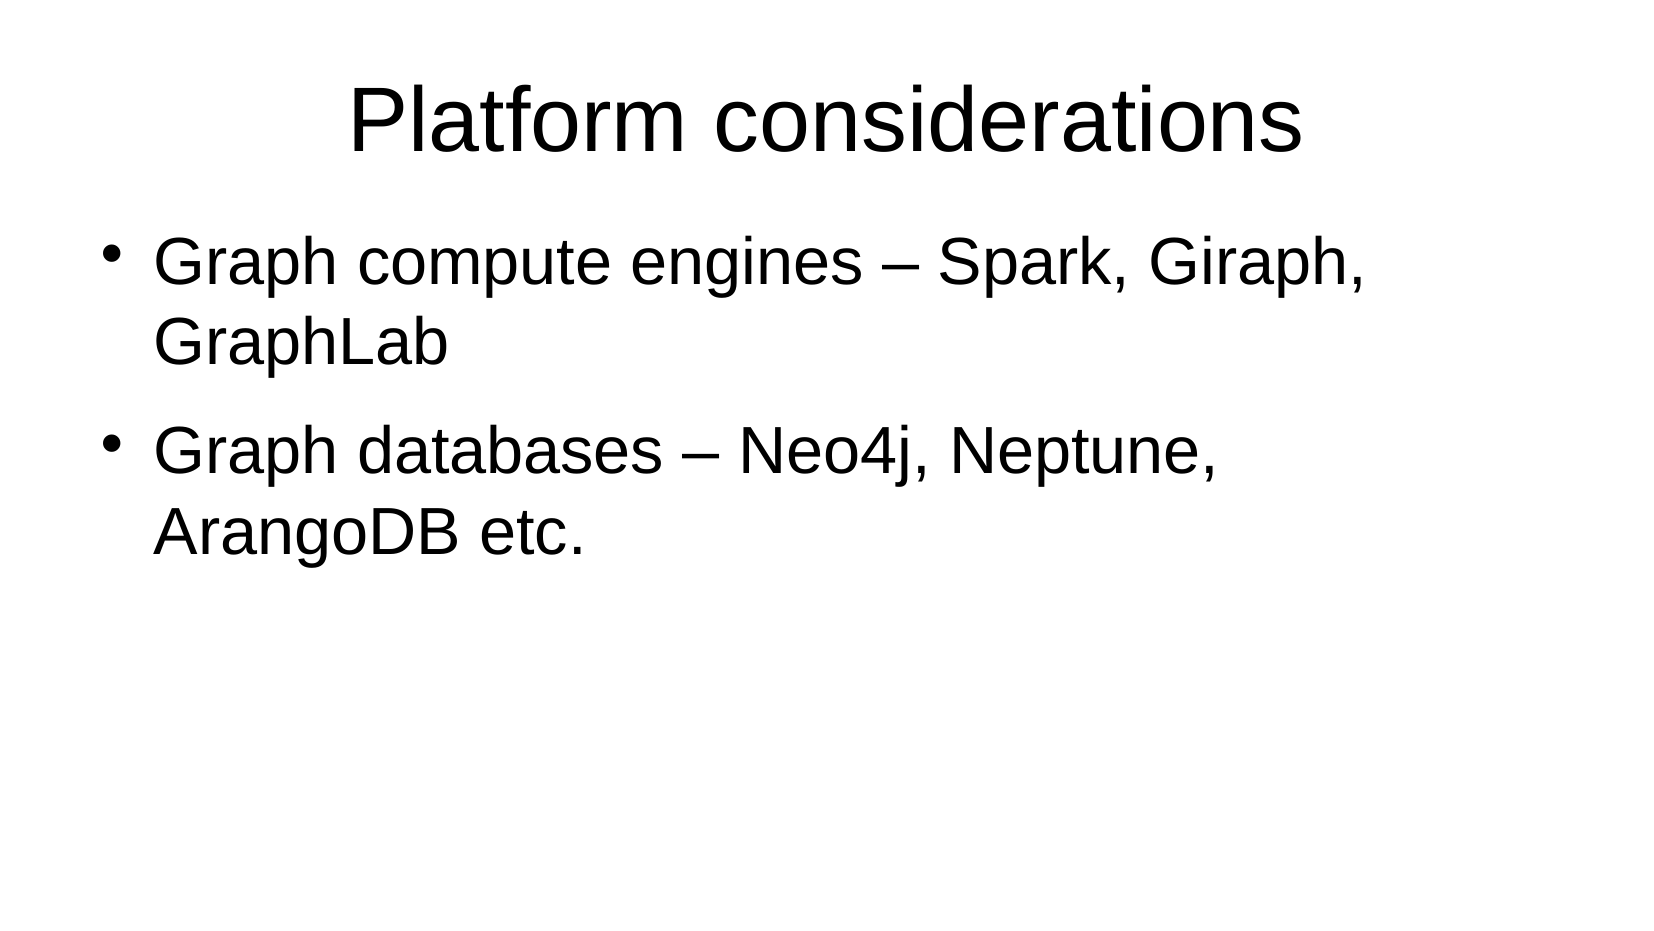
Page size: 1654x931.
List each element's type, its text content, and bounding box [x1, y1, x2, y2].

text_box Graph compute engines – Spark, Giraph, GraphLab Graph databases – Neo4j, Neptune, ArangoDB etc. [82, 217, 1571, 757]
text_box Platform considerations [82, 37, 1571, 193]
